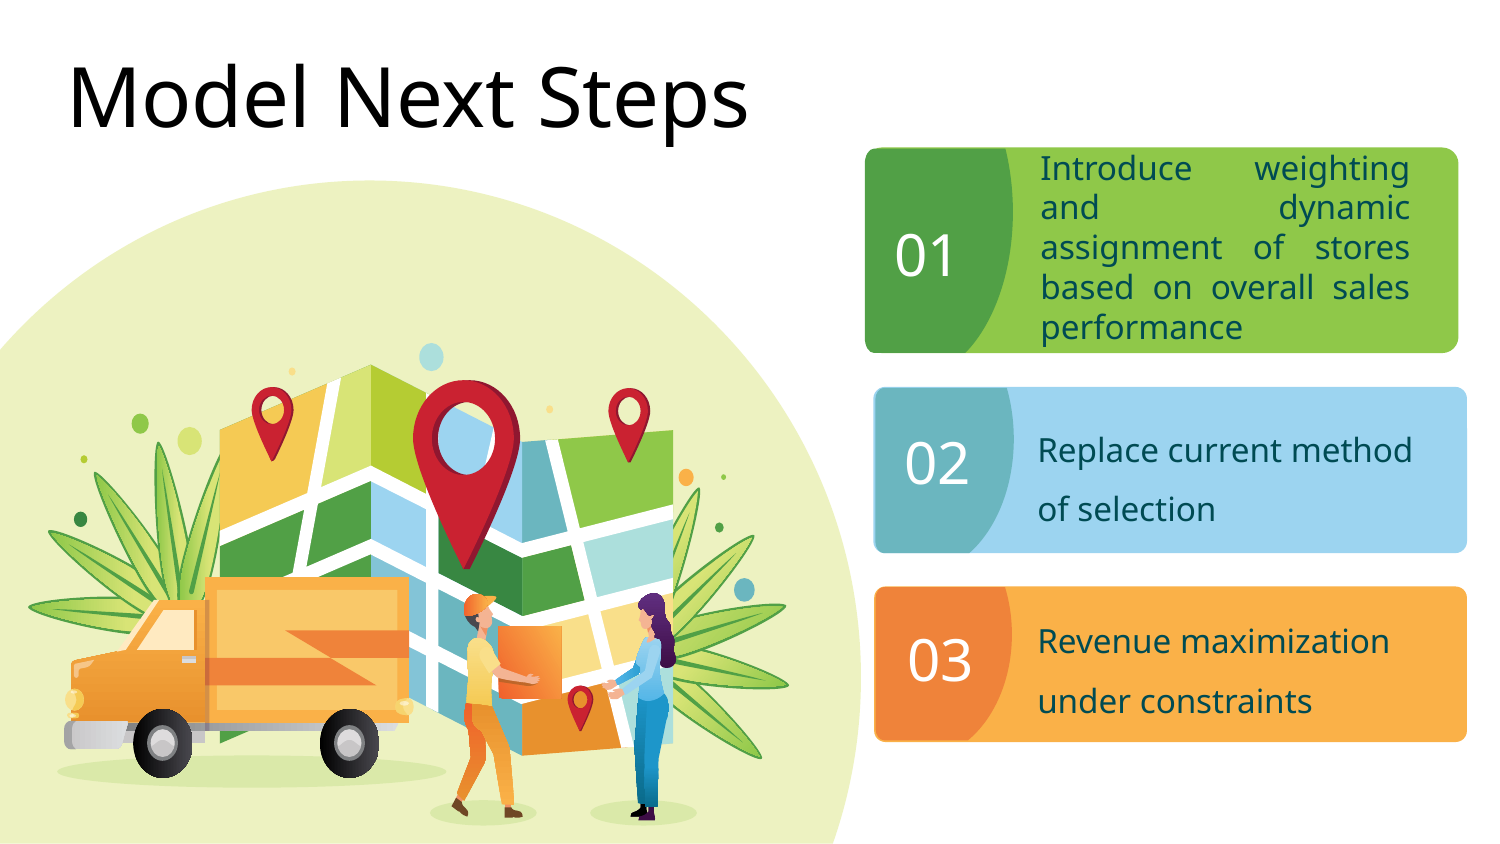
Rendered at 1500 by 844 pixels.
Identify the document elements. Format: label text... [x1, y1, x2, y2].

text_box 02 [889, 418, 1011, 504]
text_box Model Next Steps [51, 36, 1003, 152]
text_box [873, 386, 1468, 554]
text_box Revenue maximization under constraints [1022, 592, 1437, 728]
text_box [875, 387, 1014, 554]
text_box 01 [879, 210, 1001, 296]
text_box [864, 148, 1013, 353]
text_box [27, 342, 791, 826]
text_box [875, 587, 1011, 741]
text_box [874, 586, 1467, 743]
text_box Replace current method of selection [1022, 401, 1437, 536]
text_box Introduce weighting and dynamic assignment of stores based on overall sales performance [1025, 139, 1426, 354]
text_box [877, 147, 1025, 354]
text_box [1426, 147, 1459, 354]
text_box [0, 180, 861, 844]
text_box 03 [892, 616, 1014, 701]
